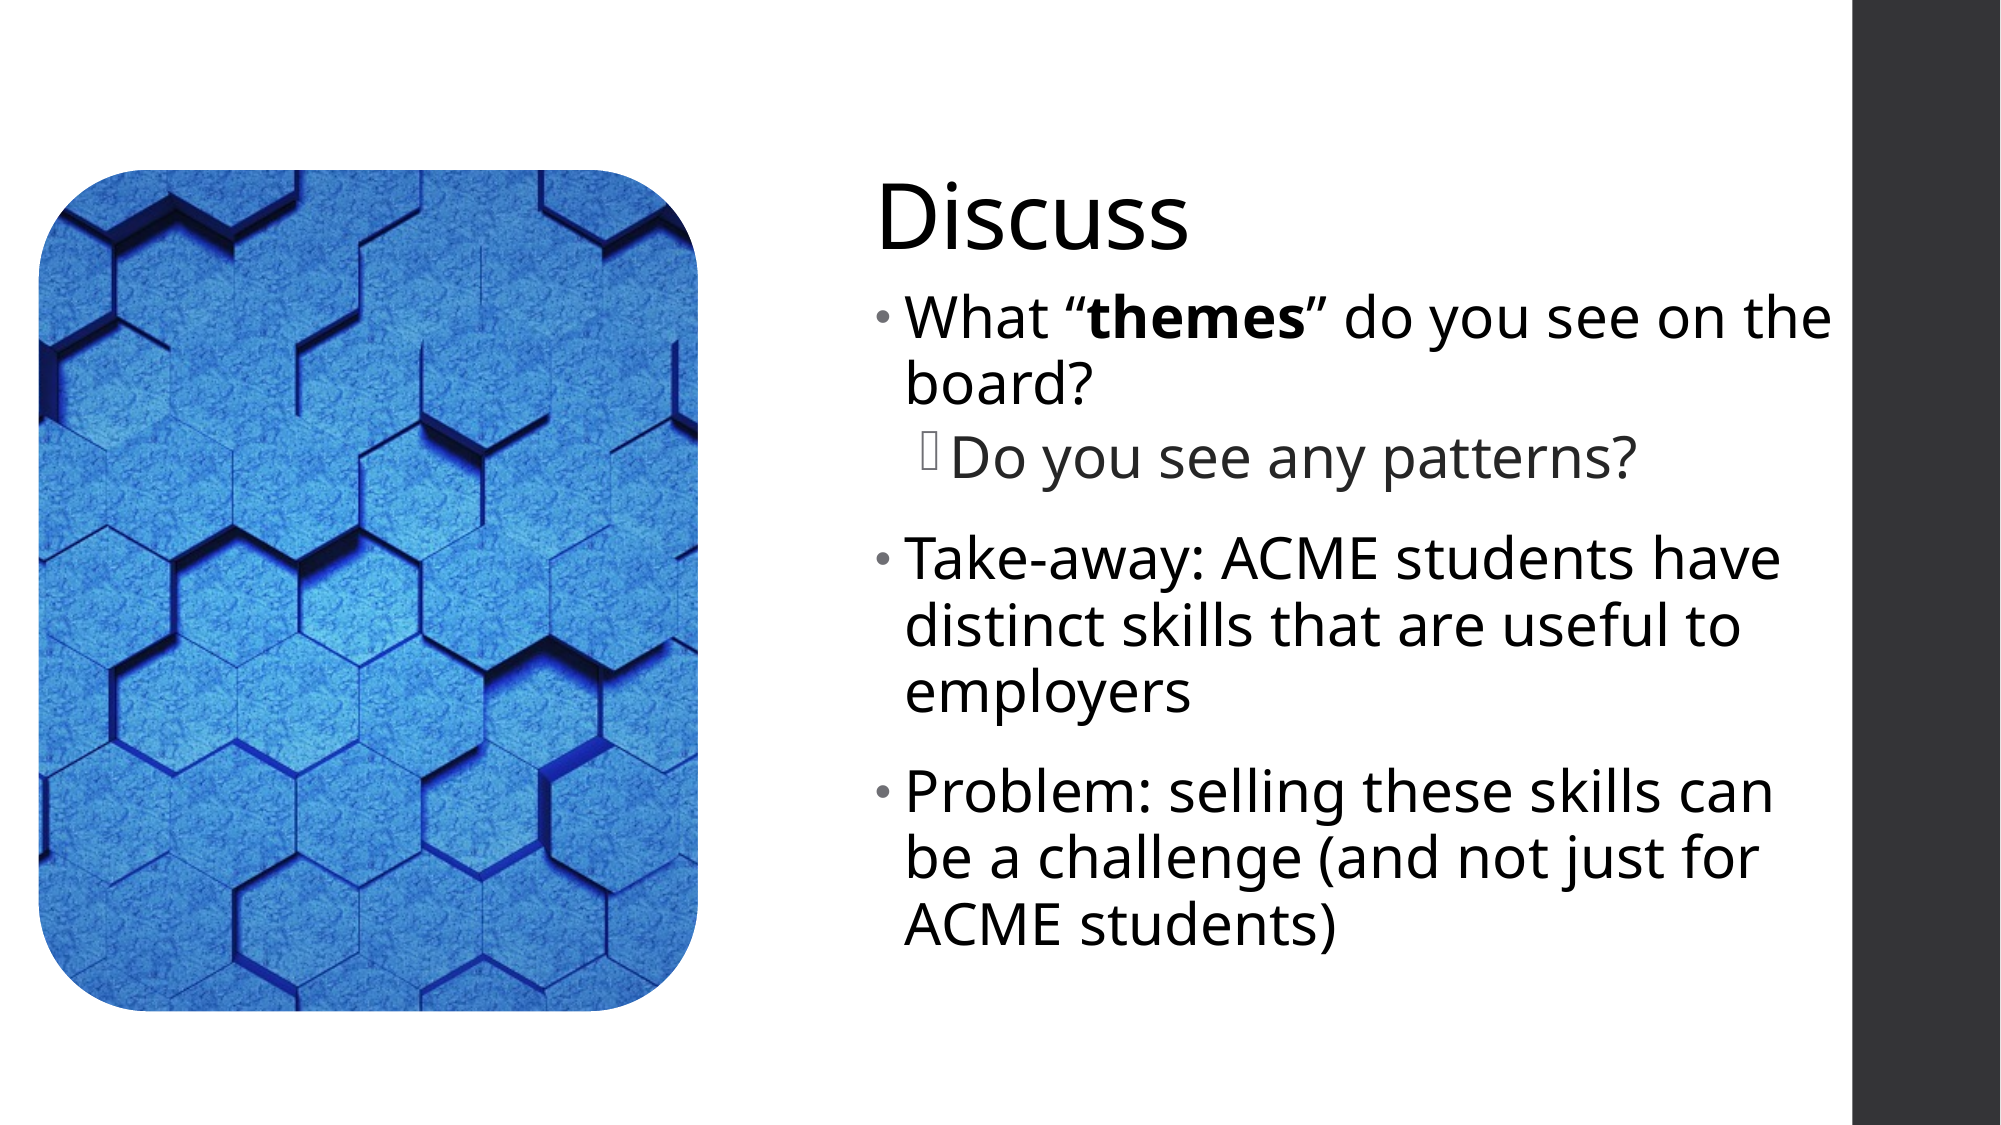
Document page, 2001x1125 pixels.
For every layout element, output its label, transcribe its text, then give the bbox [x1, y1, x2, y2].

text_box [37, 168, 724, 1013]
title Discuss [859, 60, 1797, 277]
list What “themes” do you see on the board? Do you see any patterns? Take-away: ACME students have distinct skills that are useful to employers Problem: selling these skills can be a challenge (and not just for ACME students) [859, 277, 1854, 1103]
